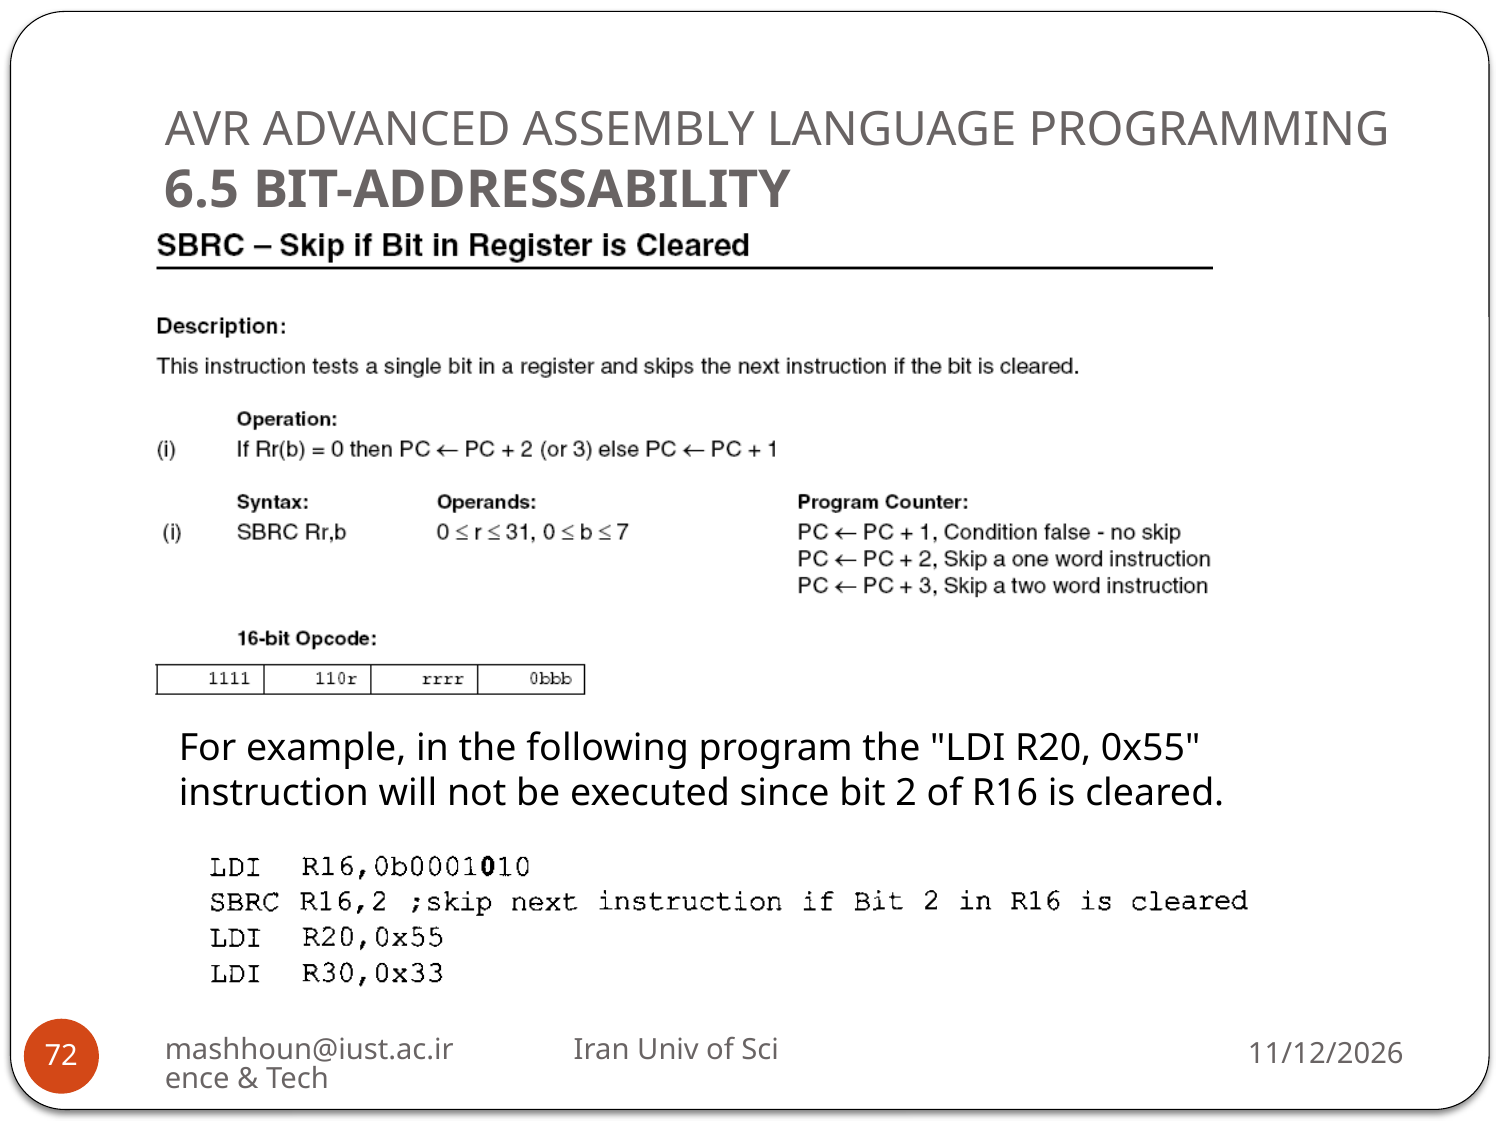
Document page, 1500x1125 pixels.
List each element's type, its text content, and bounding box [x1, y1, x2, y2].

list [149, 224, 1214, 704]
footer mashhoun@iust.ac.ir Iran Univ of Science & Tech [150, 1012, 800, 1088]
picture [190, 843, 1255, 993]
slide_number 72 [23, 1018, 99, 1094]
text_box For example, in the following program the "LDI R20, 0x55" instruction will not be executed since bit 2 of R16 is cleared. [164, 715, 1313, 866]
title AVR ADVANCED ASSEMBLY LANGUAGE PROGRAMMING 6.5 BIT-ADDRESSABILITY [150, 45, 1425, 233]
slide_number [1012, 1015, 1419, 1094]
